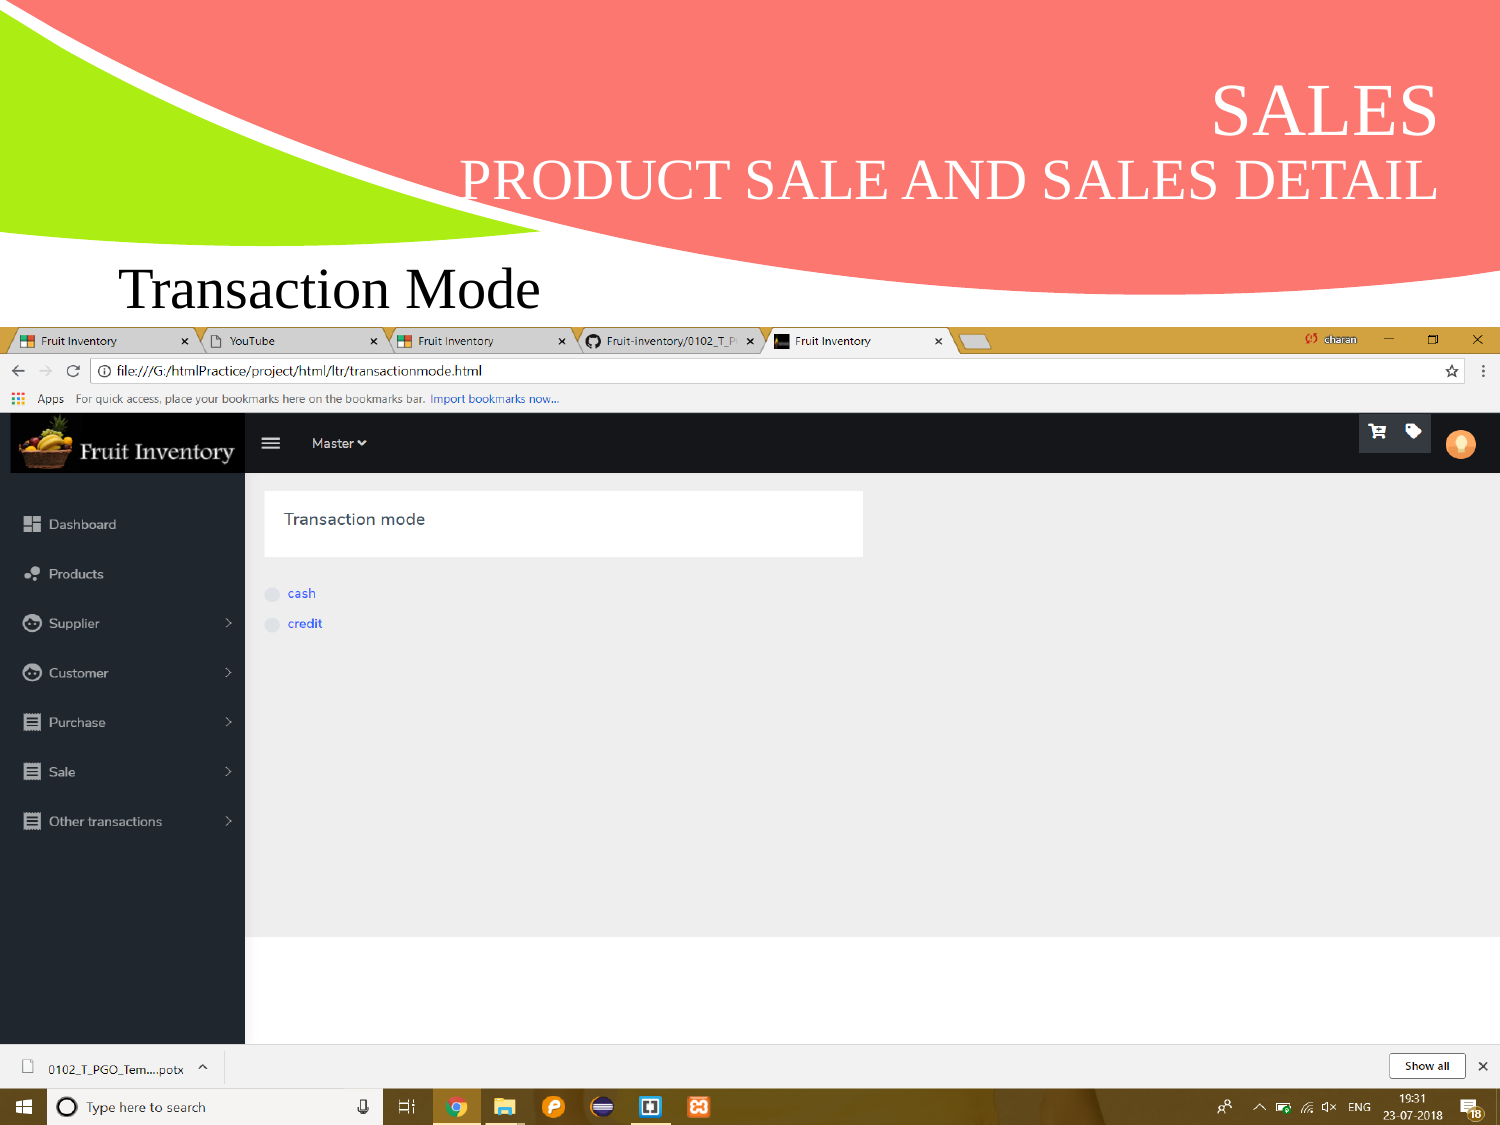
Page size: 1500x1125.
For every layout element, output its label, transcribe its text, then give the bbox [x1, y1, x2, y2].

picture [0, 327, 1500, 1125]
list Transaction Mode [103, 250, 1397, 327]
title Sales [103, 2, 1500, 220]
subtitle Product SALE AND SALES DETAIL [375, 141, 1500, 259]
